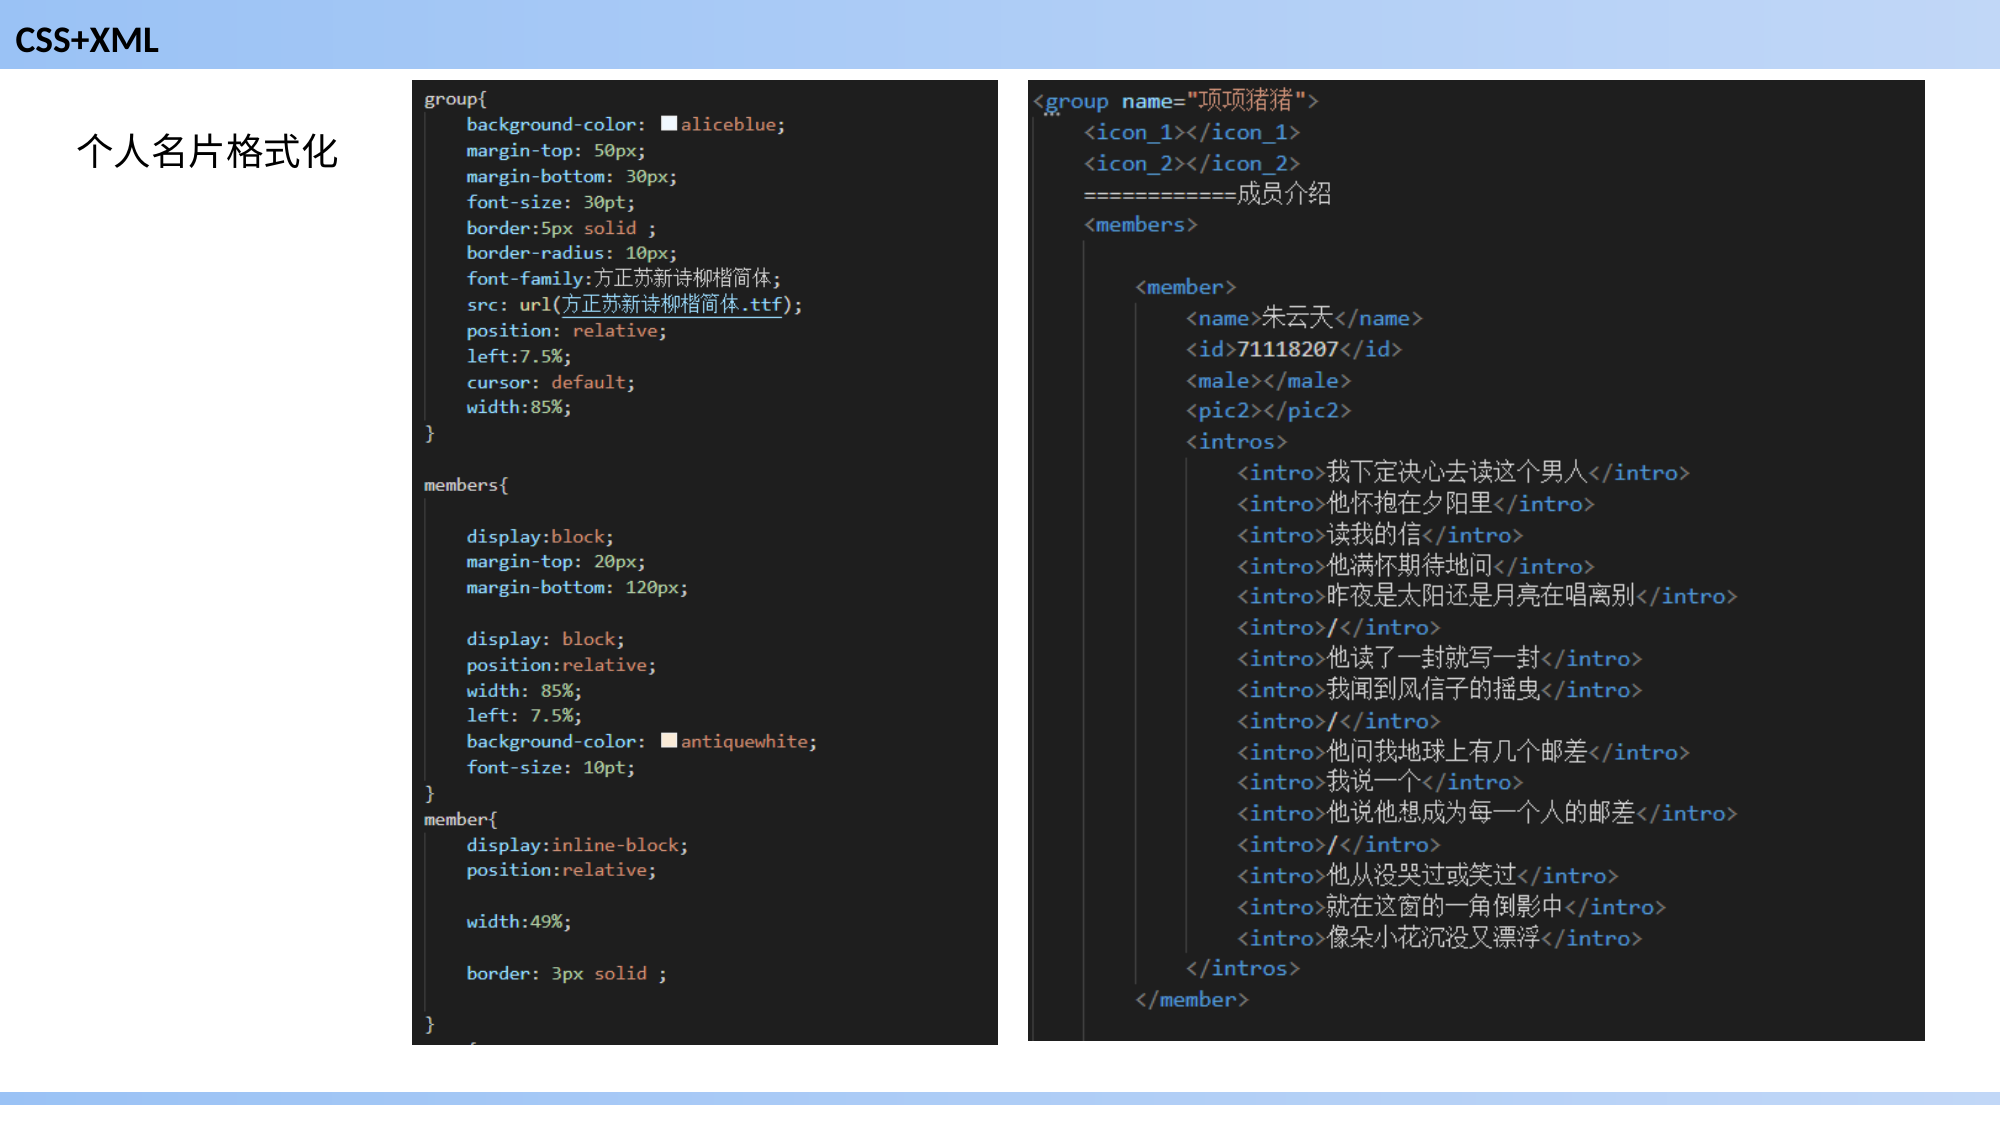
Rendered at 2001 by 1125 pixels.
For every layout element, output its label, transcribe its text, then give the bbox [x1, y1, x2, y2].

picture [1028, 80, 1925, 1041]
picture [412, 80, 998, 1045]
text_box 个人名片格式化 [61, 120, 412, 181]
text_box CSS+XML [0, 7, 174, 68]
text_box [0, 1091, 2000, 1106]
text_box [0, 0, 2000, 69]
